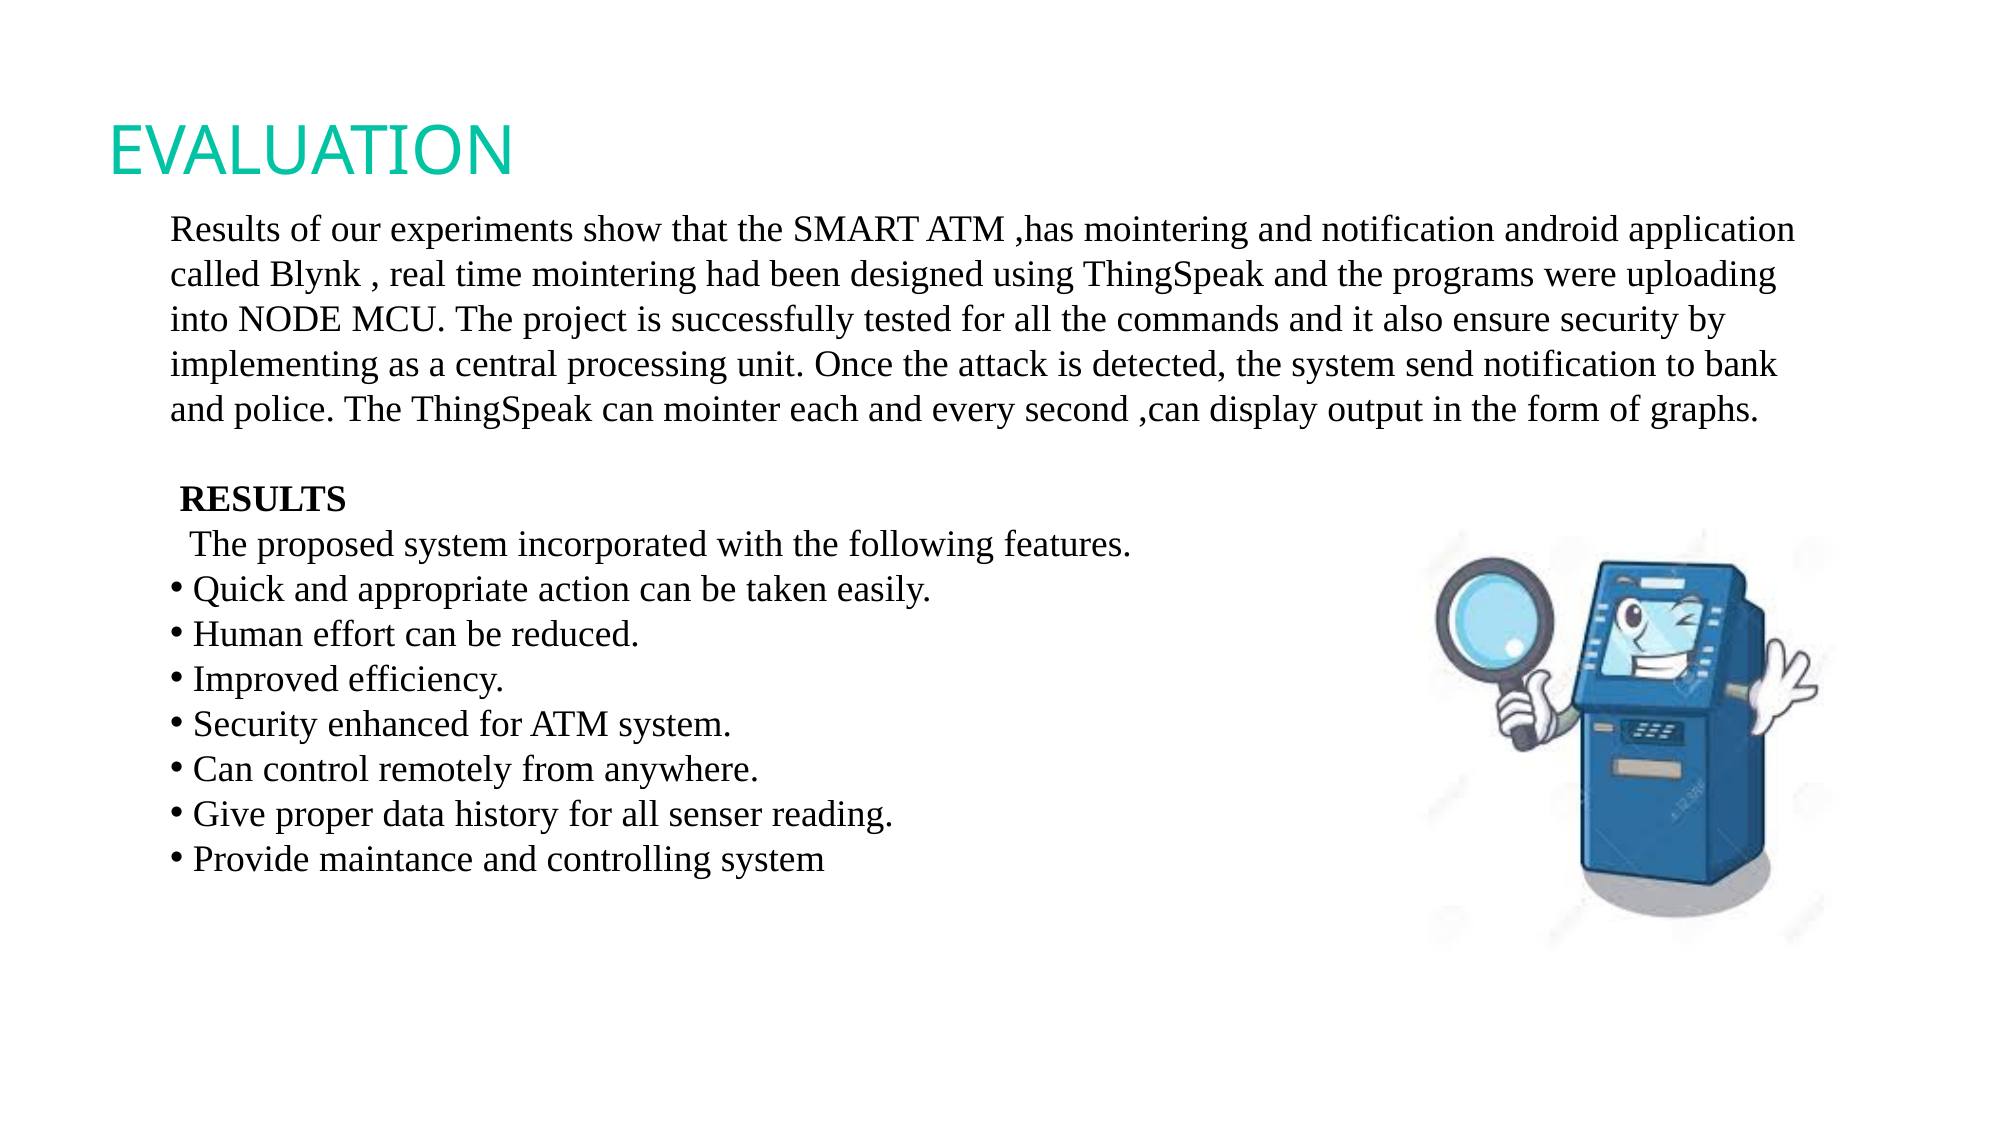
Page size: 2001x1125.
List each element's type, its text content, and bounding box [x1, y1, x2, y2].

title EVALUATION [89, 106, 532, 197]
list Results of our experiments show that the SMART ATM ,has mointering and notification android application called Blynk , real time mointering had been designed using ThingSpeak and the programs were uploading into NODE MCU. The project is successfully tested for all the commands and it also ensure security by implementing as a central processing unit. Once the attack is detected, the system send notification to bank and police. The ThingSpeak can mointer each and every second ,can display output in the form of graphs. RESULTS The proposed system incorporated with the following features. Quick and appropriate action can be taken easily. Human effort can be reduced. Improved efficiency. Security enhanced for ATM system. Can control remotely from anywhere. Give proper data history for all senser reading. Provide maintance and controlling system [155, 196, 1814, 954]
picture [1414, 522, 1842, 954]
